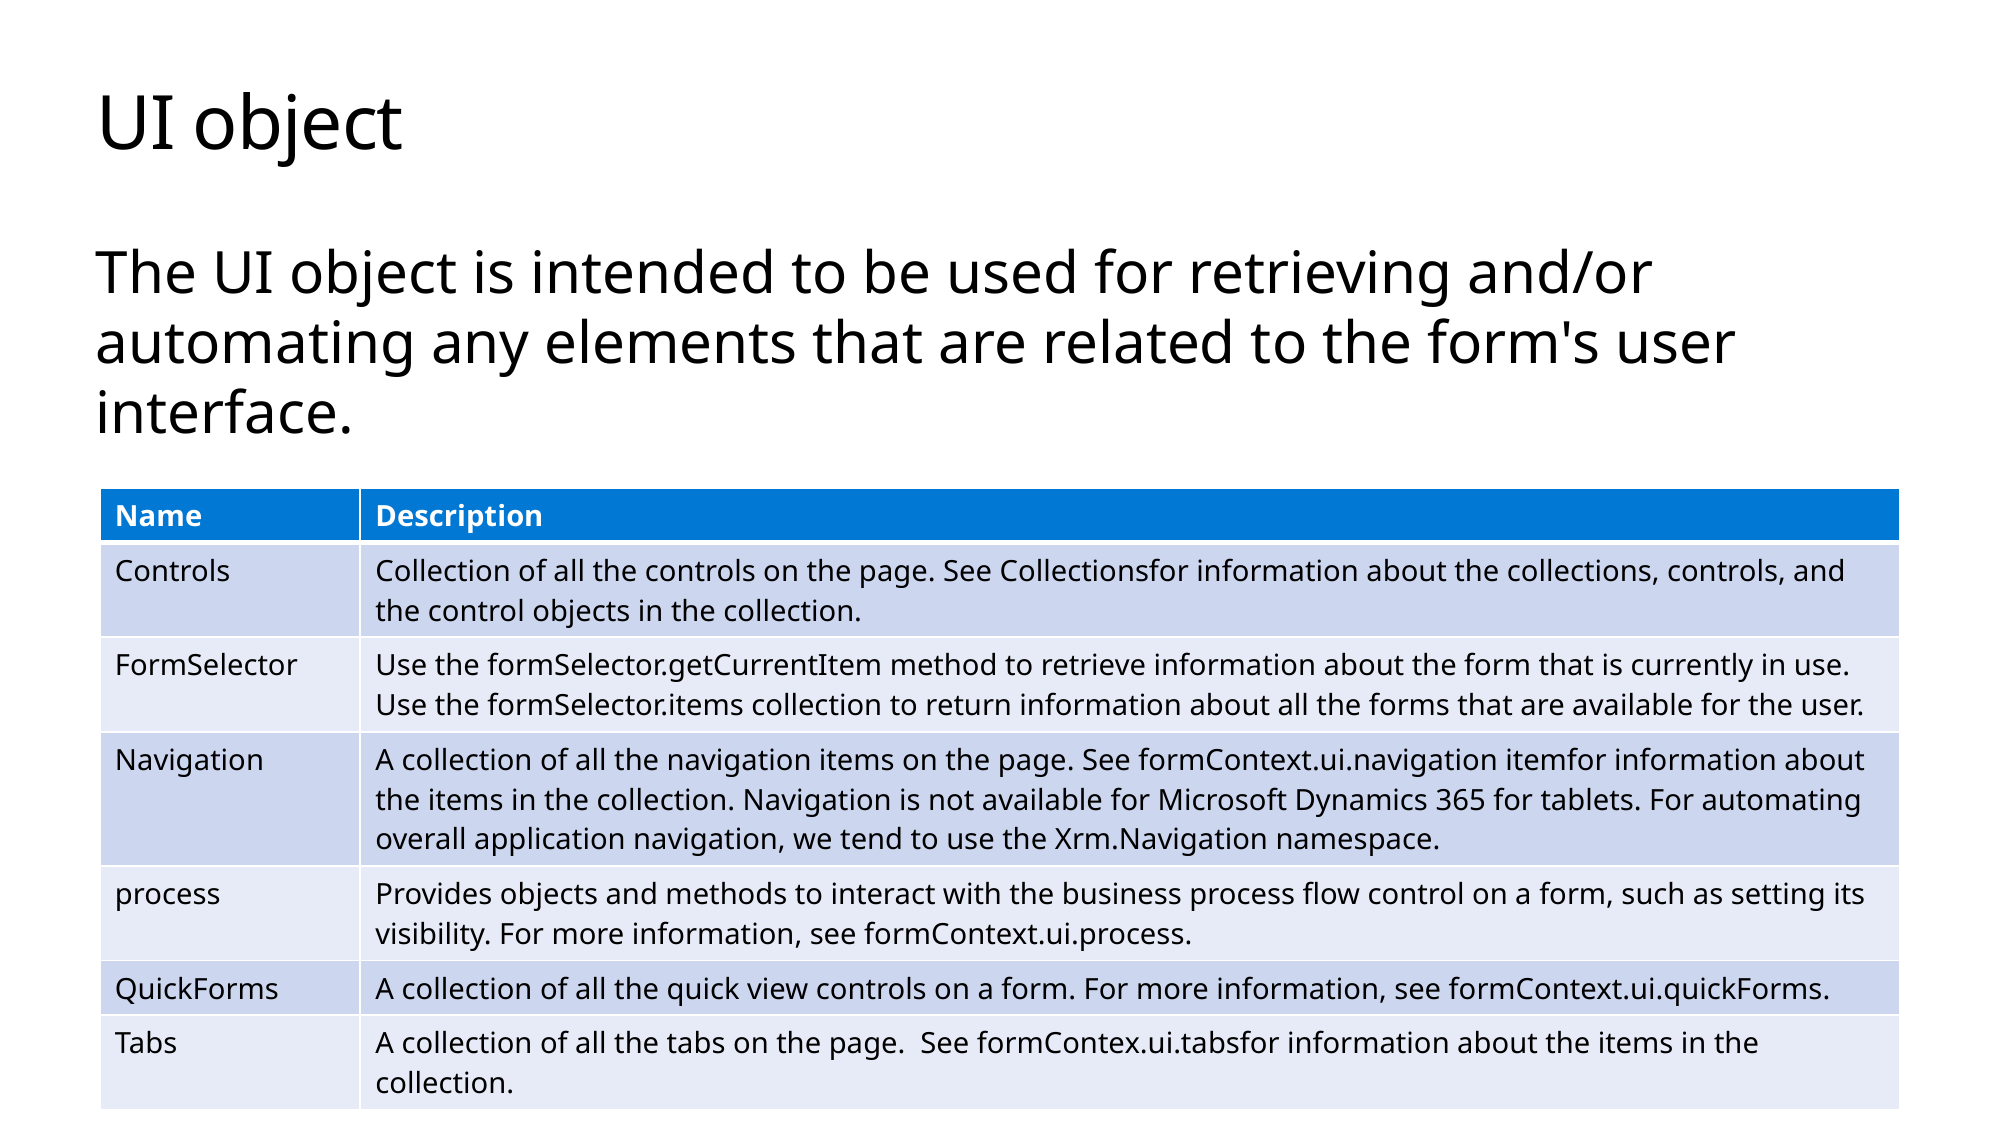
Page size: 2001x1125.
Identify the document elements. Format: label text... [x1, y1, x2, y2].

table_cell Controls [101, 545, 359, 636]
table_cell A collection of all the tabs on the page. See formContex.ui.tabsfor information about the items in the collection. [361, 1016, 1899, 1109]
list The UI object is intended to be used for retrieving and/or automating any elements that are related to the form's user interface. [95, 235, 1904, 376]
table_cell Navigation [101, 733, 359, 865]
table_cell Provides objects and methods to interact with the business process flow control on a form, such as setting its visibility. For more information, see formContext.ui.process. [361, 867, 1899, 960]
table_cell Collection of all the controls on the page. See Collectionsfor information about the collections, controls, and the control objects in the collection. [361, 545, 1899, 636]
table_header Description [361, 489, 1899, 540]
table_header Name [101, 489, 359, 540]
table_cell FormSelector [101, 638, 359, 731]
table_cell Tabs [101, 1016, 359, 1109]
table_cell QuickForms [101, 961, 359, 1014]
title UI object [96, 75, 1904, 165]
table_cell A collection of all the navigation items on the page. See formContext.ui.navigation itemfor information about the items in the collection. Navigation is not available for Microsoft Dynamics 365 for tablets. For automating overall application navigation, we tend to use the Xrm.Navigation namespace. [361, 733, 1899, 865]
table_cell Use the formSelector.getCurrentItem method to retrieve information about the form that is currently in use. Use the formSelector.items collection to return information about all the forms that are available for the user. [361, 638, 1899, 731]
table_cell process [101, 867, 359, 960]
table_cell A collection of all the quick view controls on a form. For more information, see formContext.ui.quickForms. [361, 961, 1899, 1014]
